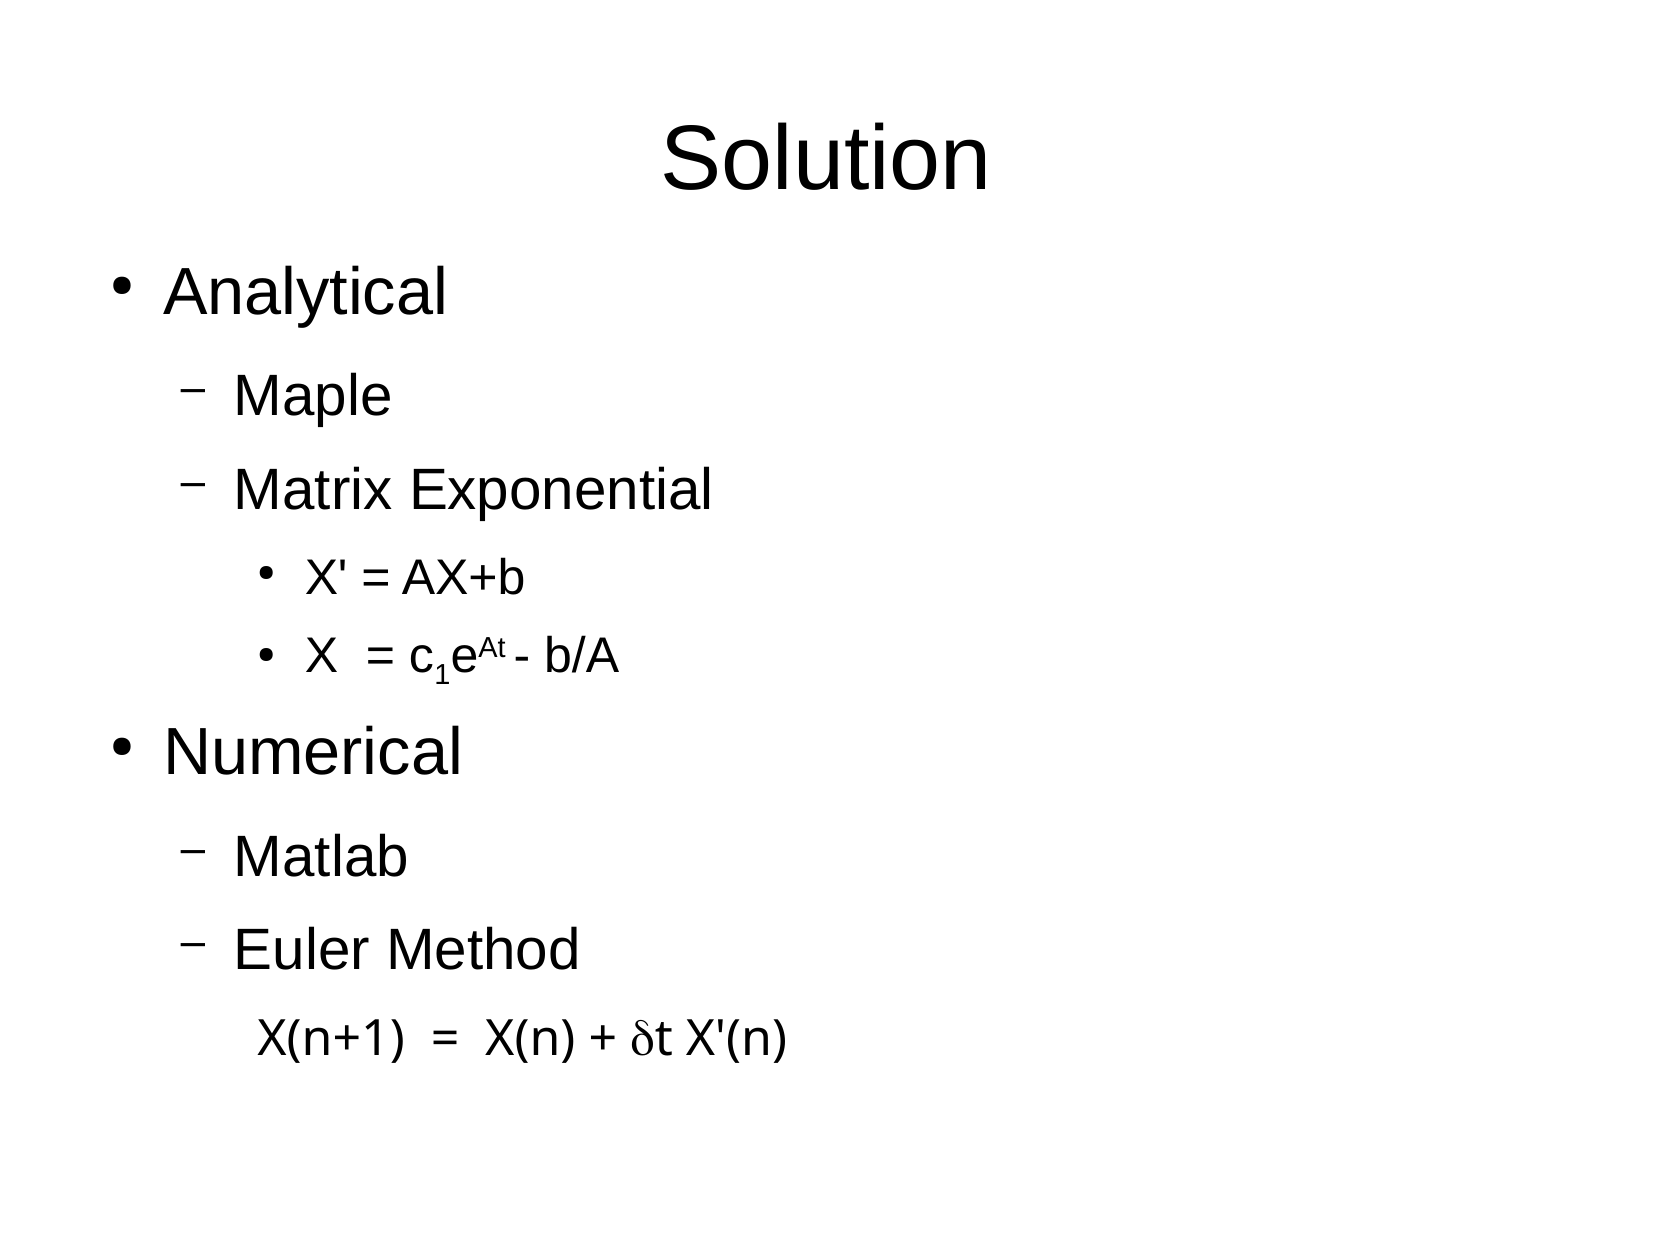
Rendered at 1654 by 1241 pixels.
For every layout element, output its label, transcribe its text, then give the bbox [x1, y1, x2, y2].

list Analytical Maple Matrix Exponential X' = AX+b X = c1eAt - b/A Numerical Matlab Euler Method X(n+1) = X(n) + dt X'(n) [92, 248, 1548, 1170]
title Solution [82, 49, 1571, 257]
